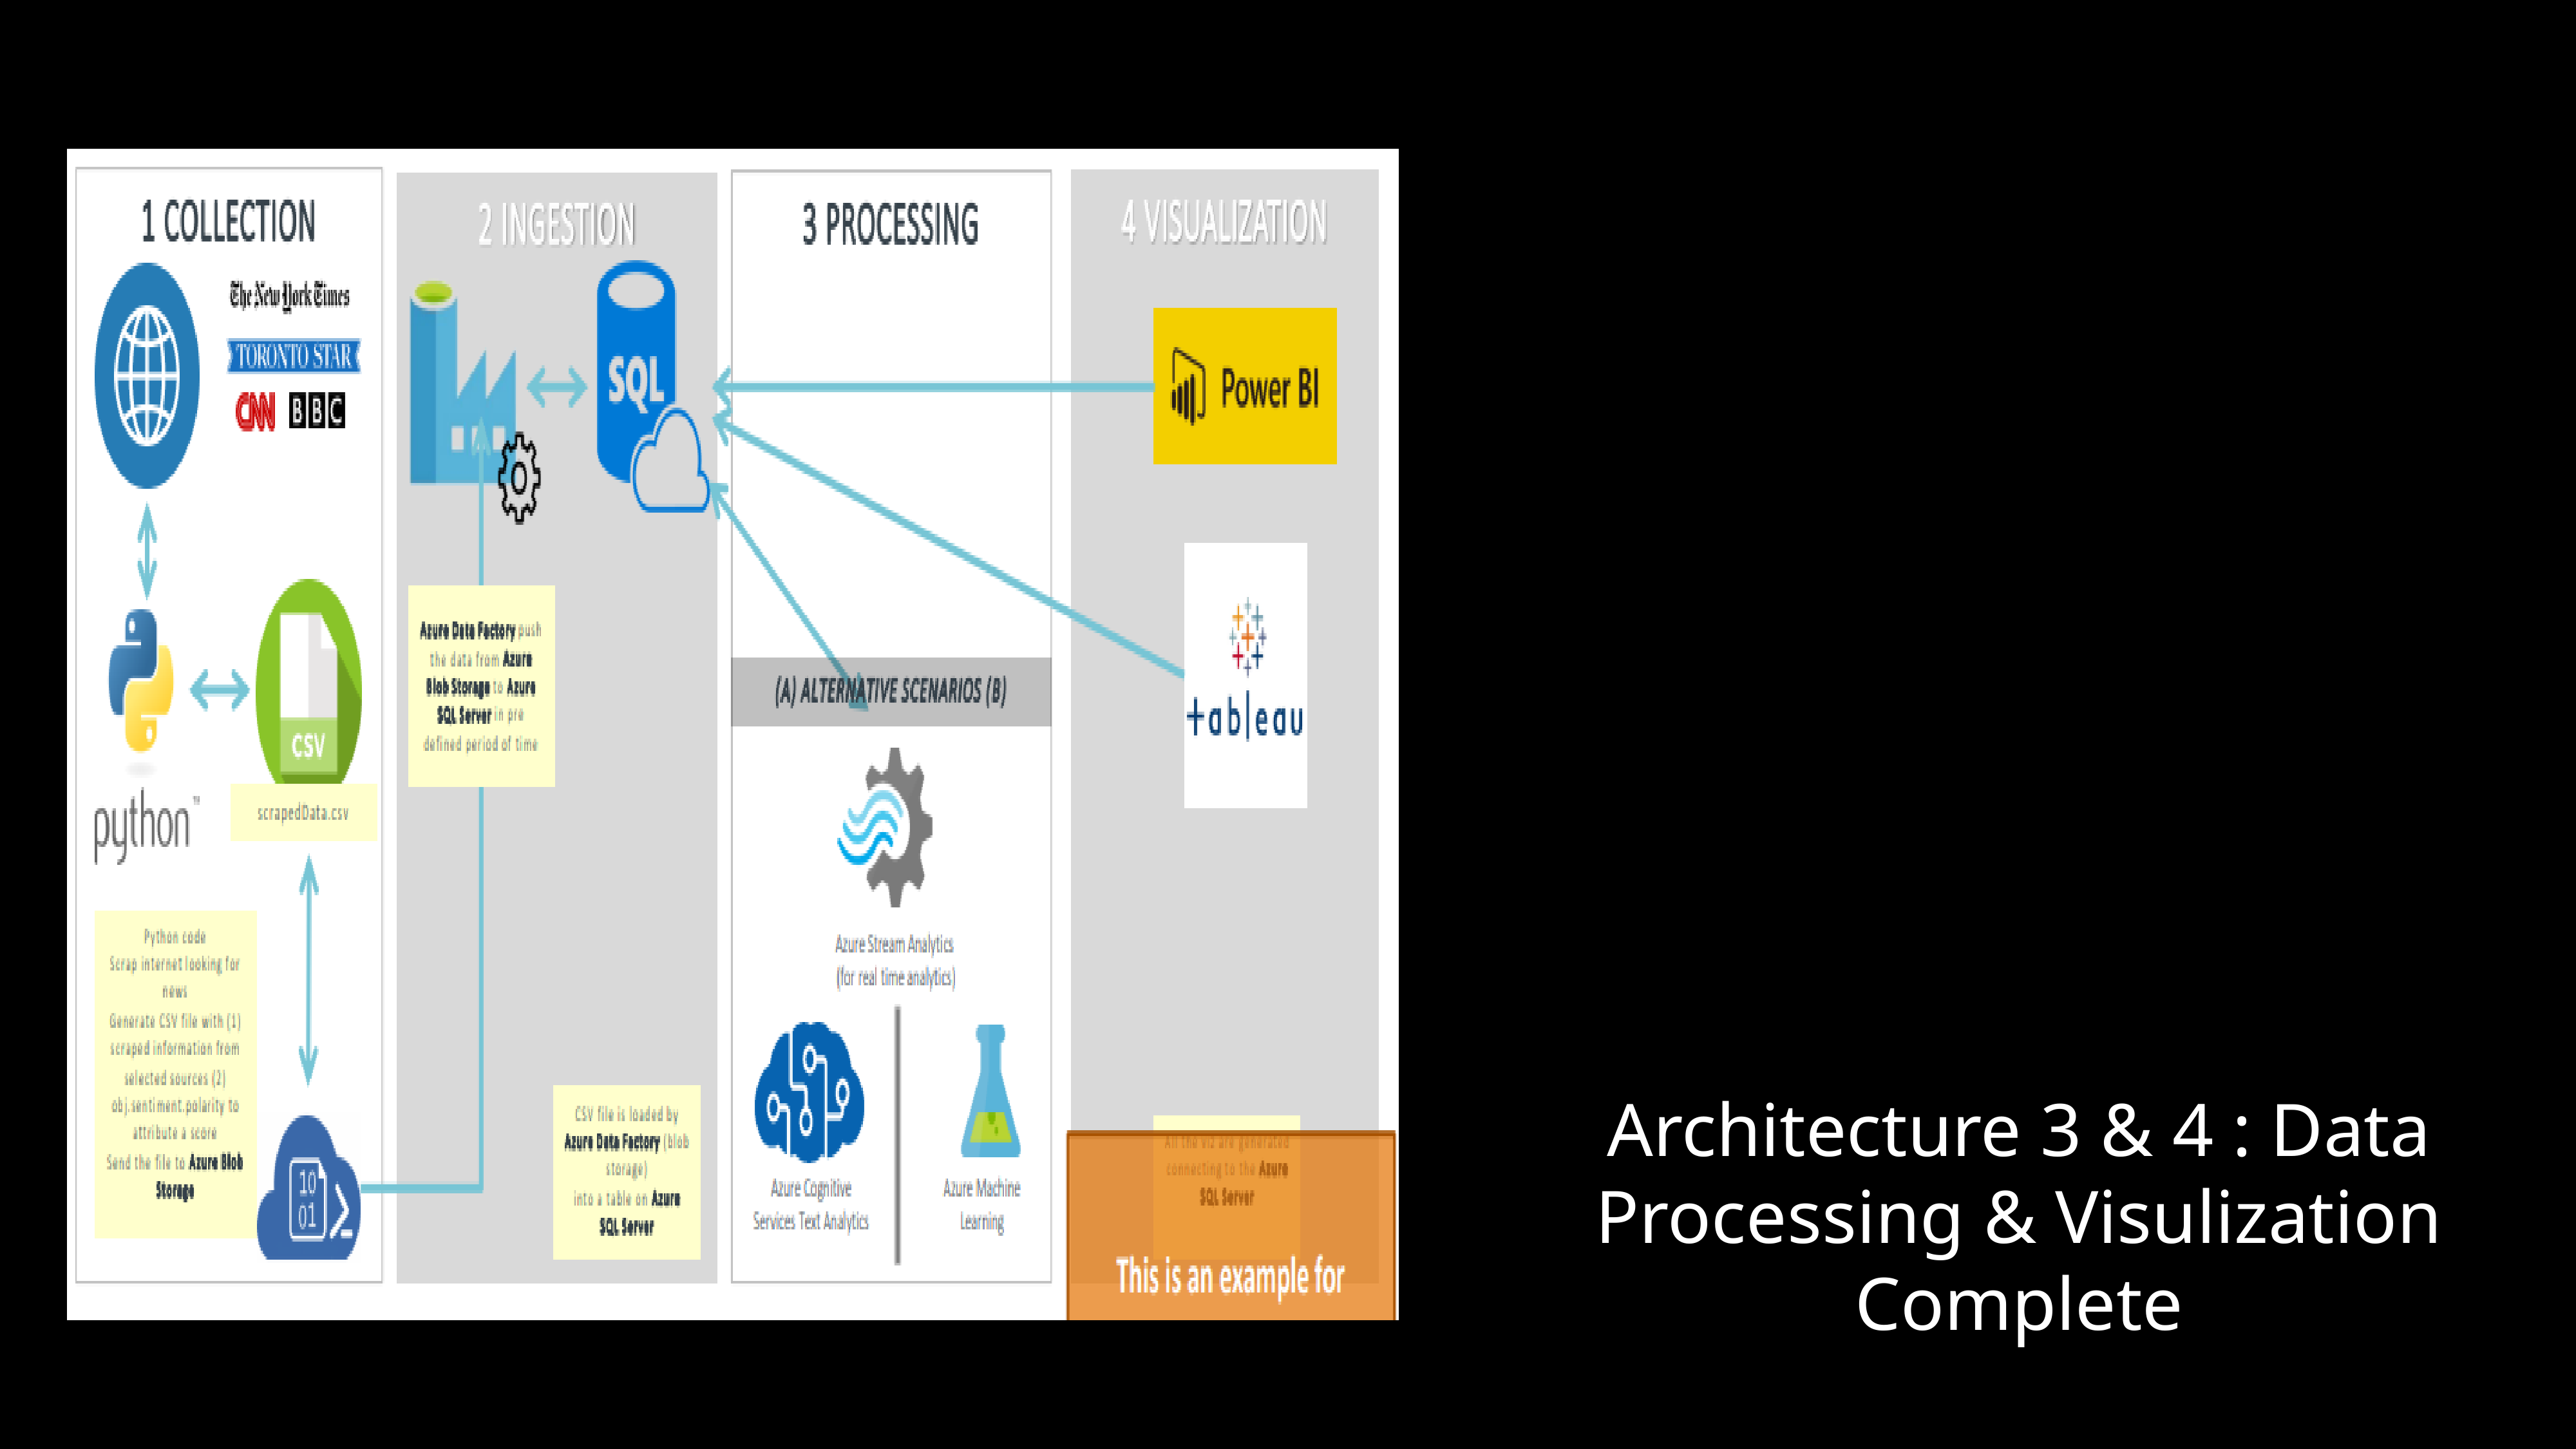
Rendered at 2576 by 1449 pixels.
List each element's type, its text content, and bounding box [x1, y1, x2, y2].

picture [66, 148, 1399, 1321]
list Architecture 3 & 4 : Data Processing & Visulization Complete [1529, 1078, 2510, 1377]
